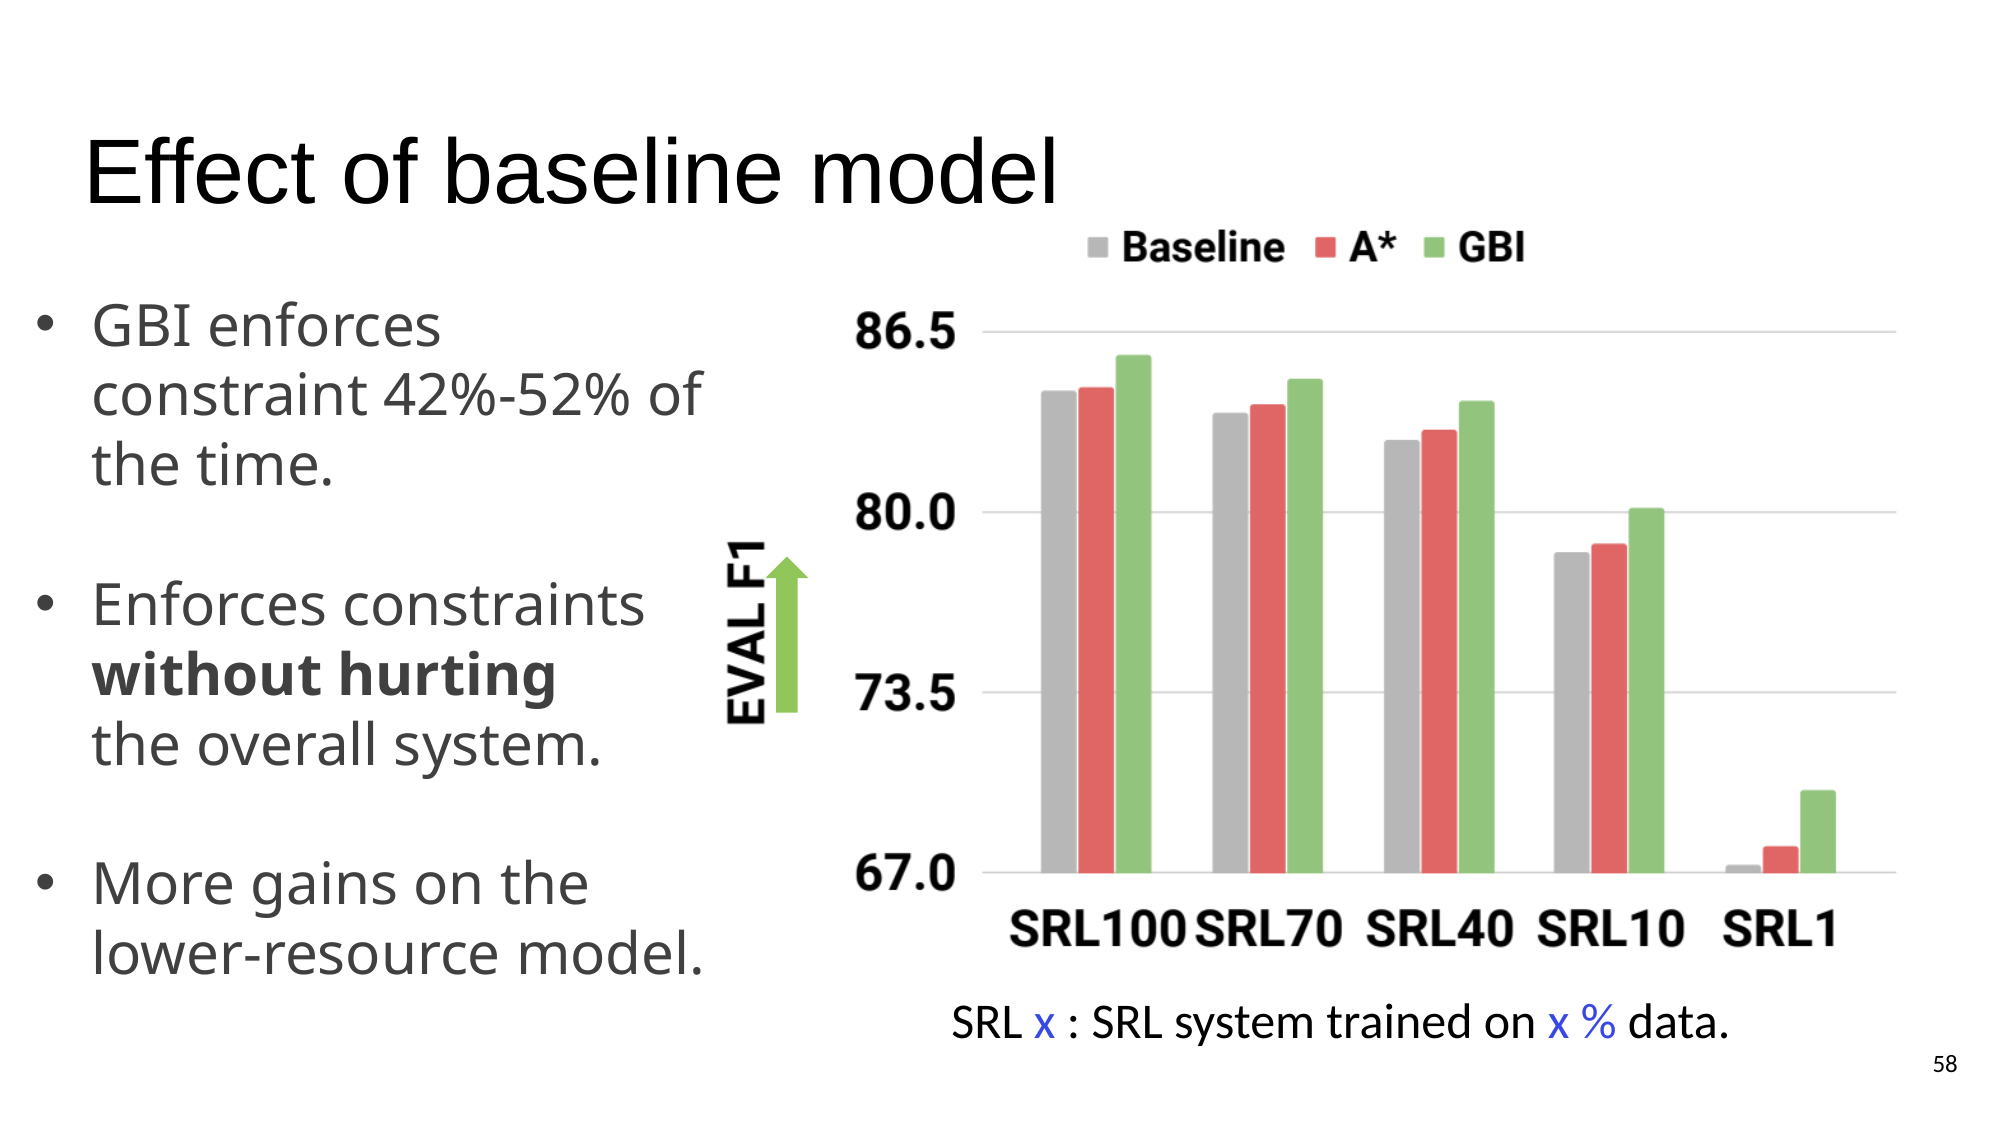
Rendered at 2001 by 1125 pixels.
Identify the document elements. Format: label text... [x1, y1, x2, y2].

picture [706, 180, 1936, 1000]
title Effect of baseline model [68, 97, 1932, 223]
text_box SRL x : SRL system trained on x % data. [936, 1007, 1759, 1057]
slide_number 57 [1853, 1019, 1974, 1106]
list GBI enforces constraint 42%-52% of the time. Enforces constraints without hurting the overall system. More gains on the lower-resource model. [20, 272, 729, 1020]
